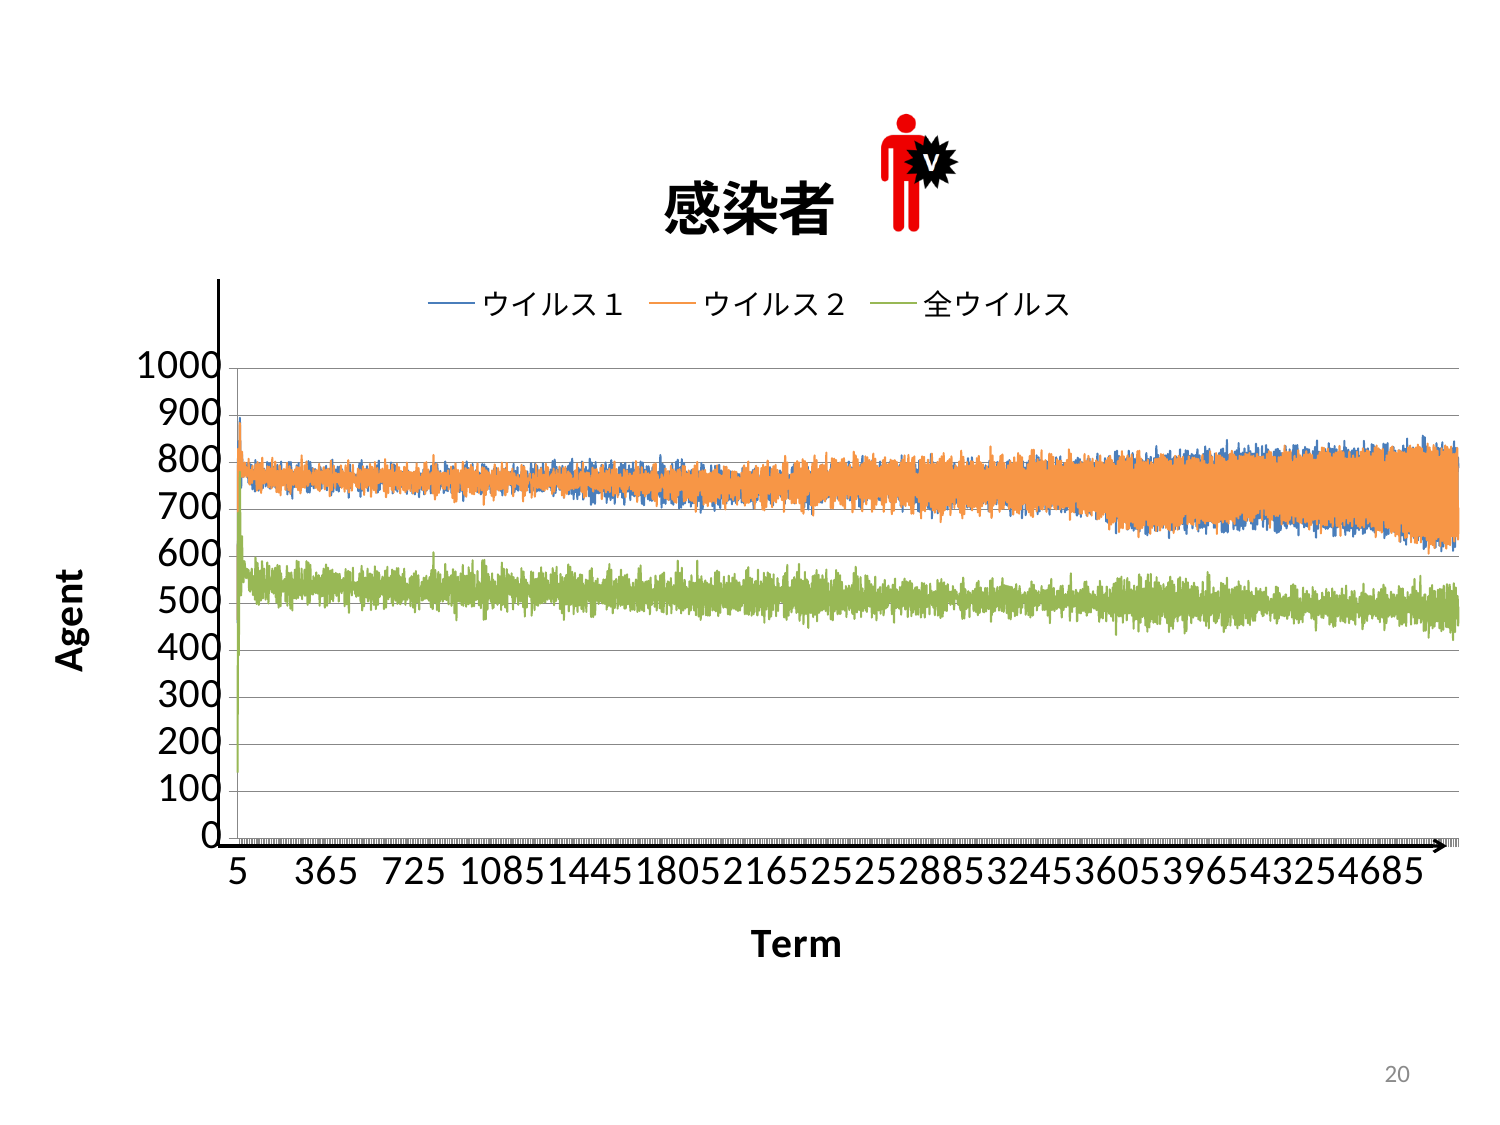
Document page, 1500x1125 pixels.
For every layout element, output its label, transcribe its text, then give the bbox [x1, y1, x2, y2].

picture [880, 113, 960, 232]
chart [11, 119, 1489, 1006]
slide_number 20 [1074, 1042, 1425, 1103]
